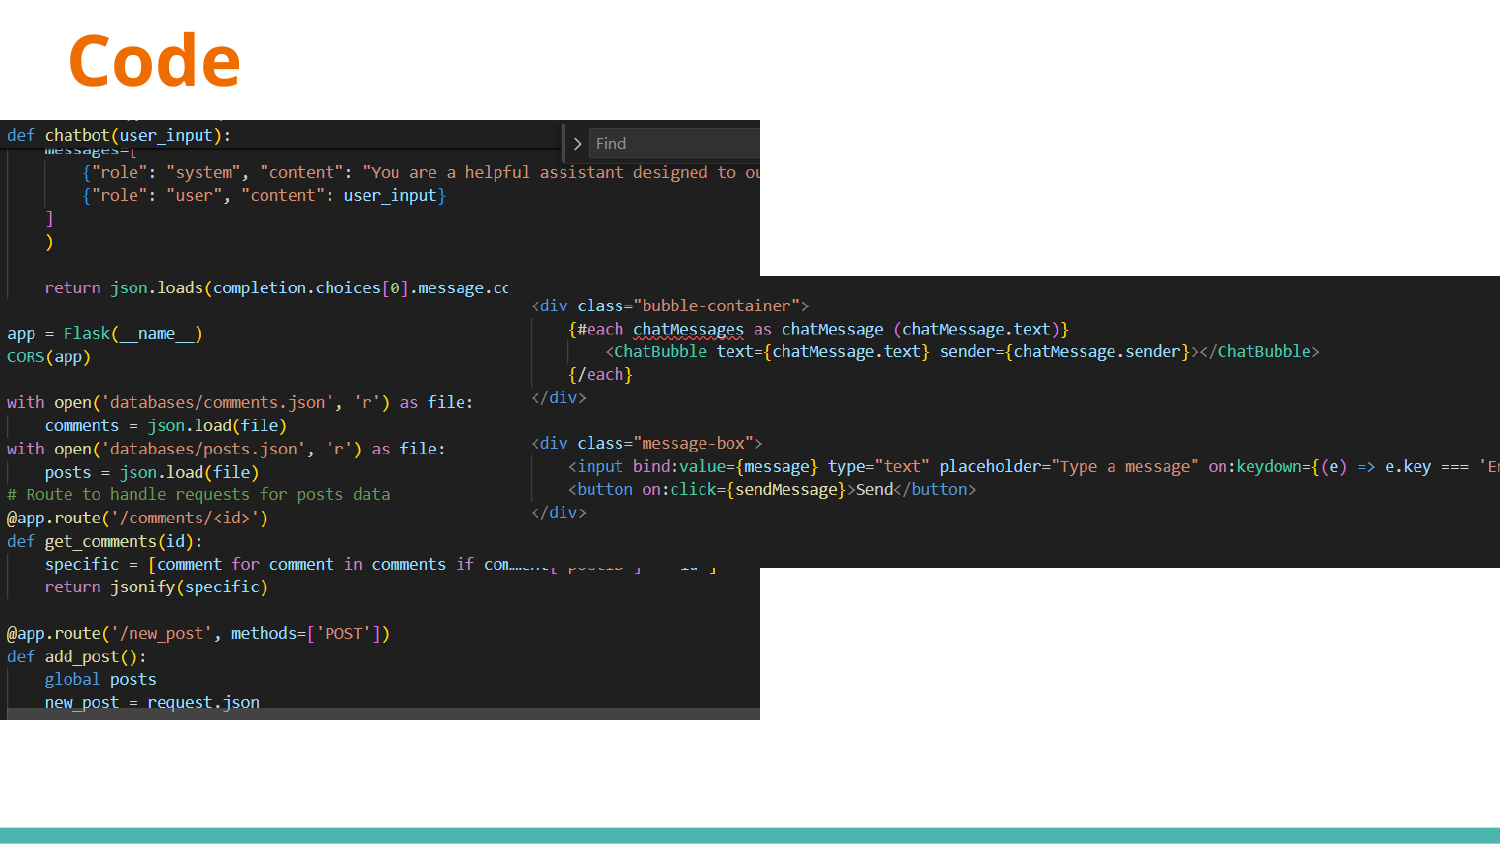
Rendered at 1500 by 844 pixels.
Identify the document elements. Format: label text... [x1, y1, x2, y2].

title Code [51, 0, 1449, 116]
picture [0, 119, 1500, 720]
